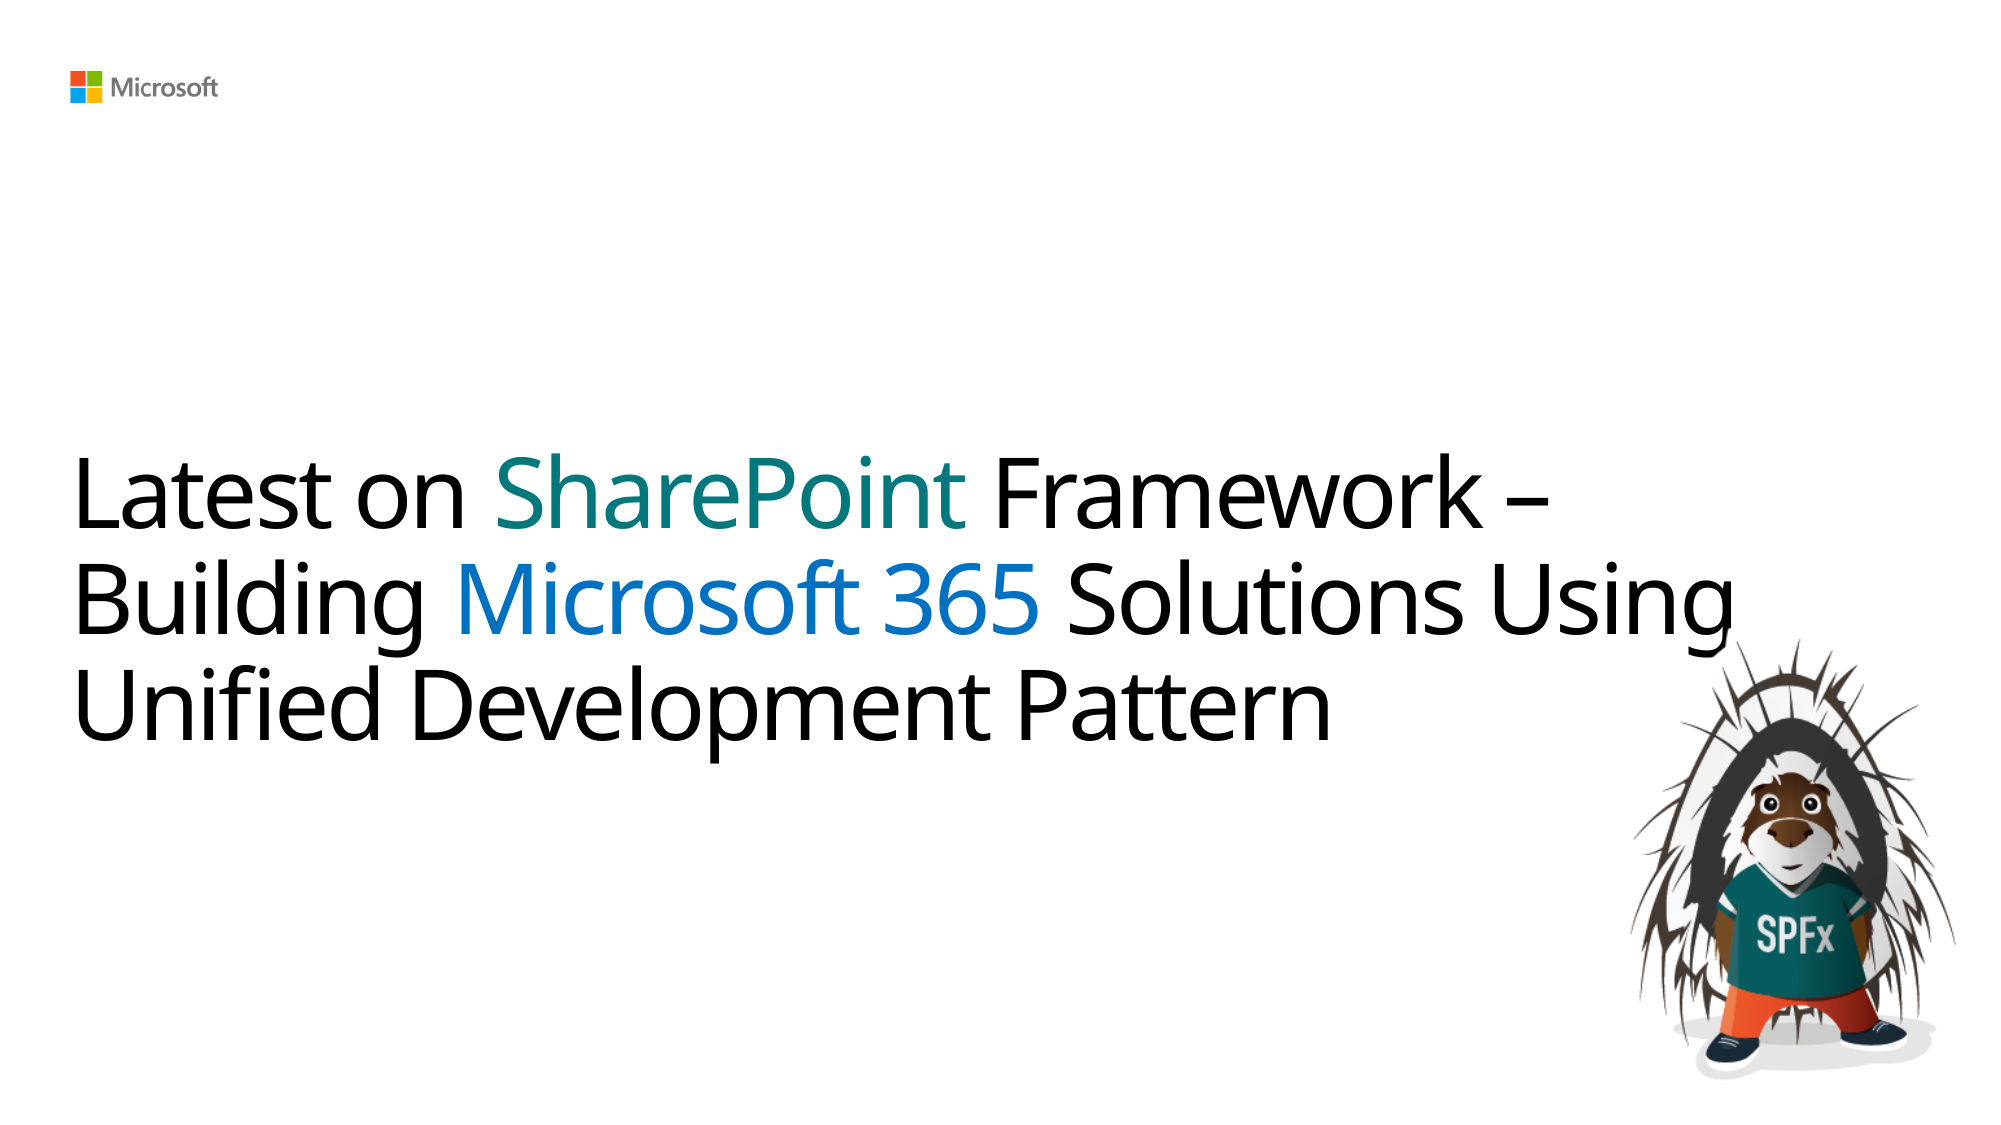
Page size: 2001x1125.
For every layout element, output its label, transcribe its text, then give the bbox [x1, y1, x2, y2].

title Latest on SharePoint Framework – Building Microsoft 365 Solutions Using Unified Development Pattern [70, 497, 1803, 792]
picture [70, 71, 218, 103]
picture [1593, 592, 1982, 1125]
